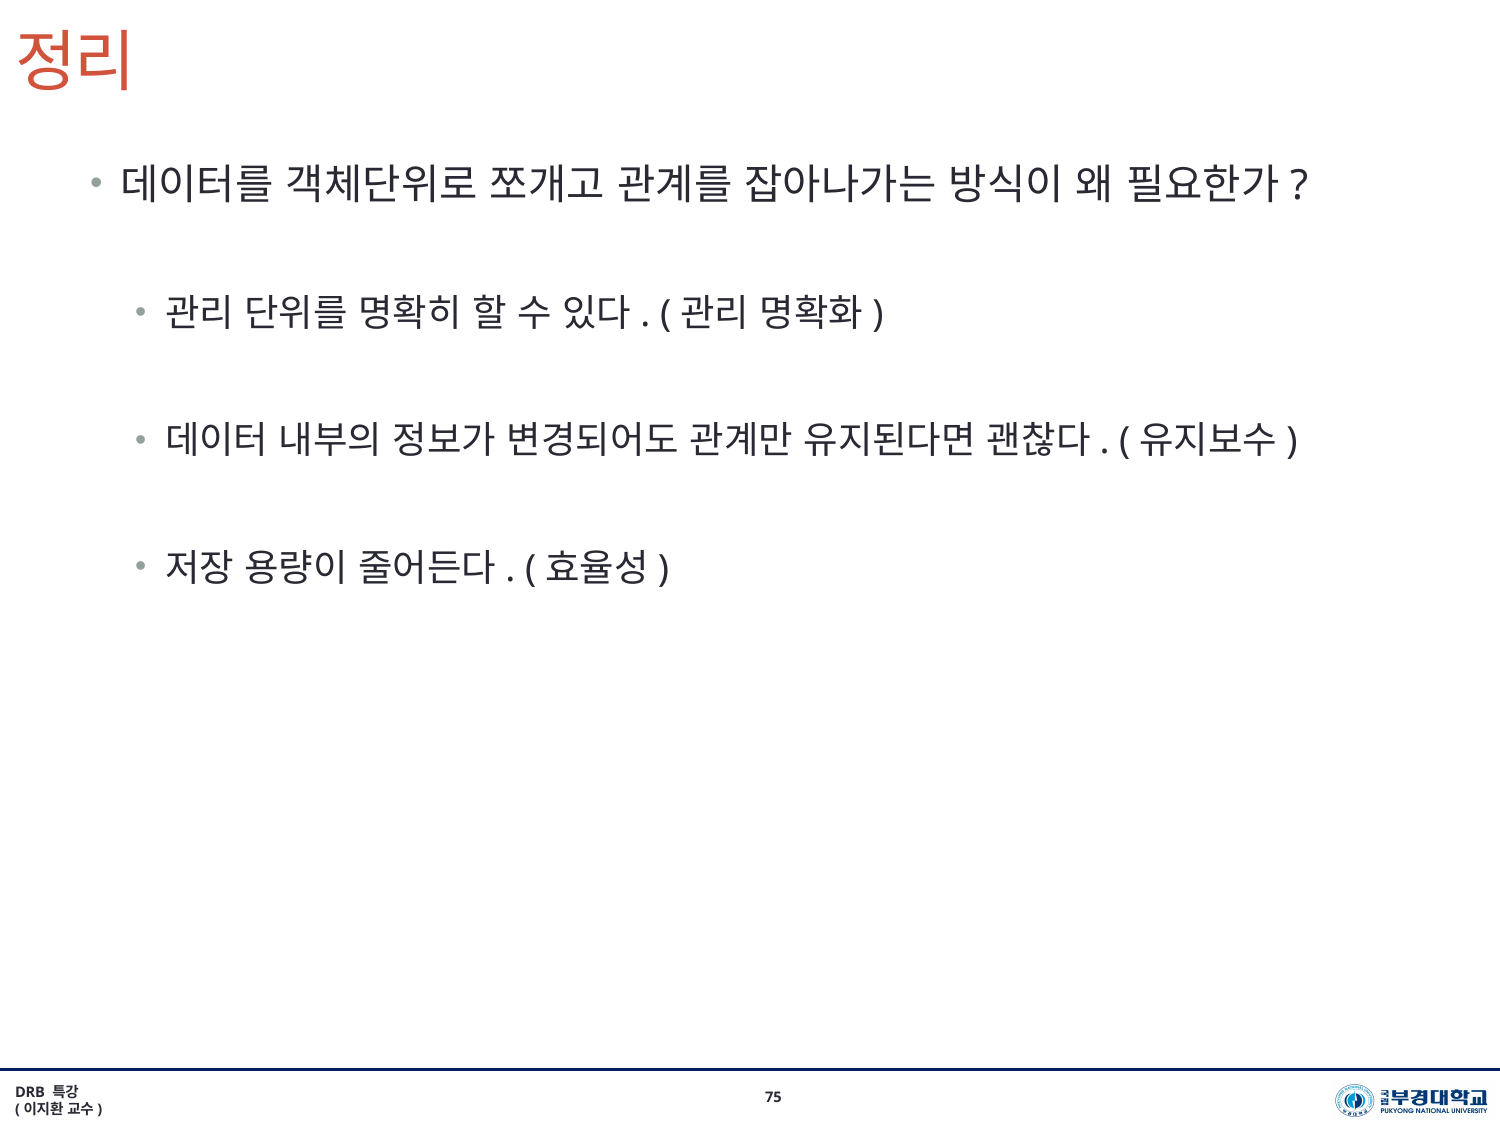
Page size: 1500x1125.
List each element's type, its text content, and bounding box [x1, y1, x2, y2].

title 정리 [0, 1, 1500, 116]
slide_number DRB 특강 (이지환 교수) [0, 1082, 303, 1118]
picture [1330, 1079, 1495, 1121]
list 데이터를 객체단위로 쪼개고 관계를 잡아나가는 방식이 왜 필요한가? 관리 단위를 명확히 할 수 있다. (관리 명확화) 데이터 내부의 정보가 변경되어도 관계만 유지된다면 괜찮다. (유지보수) 저장 용량이 줄어든다. (효율성) [75, 149, 1425, 1033]
